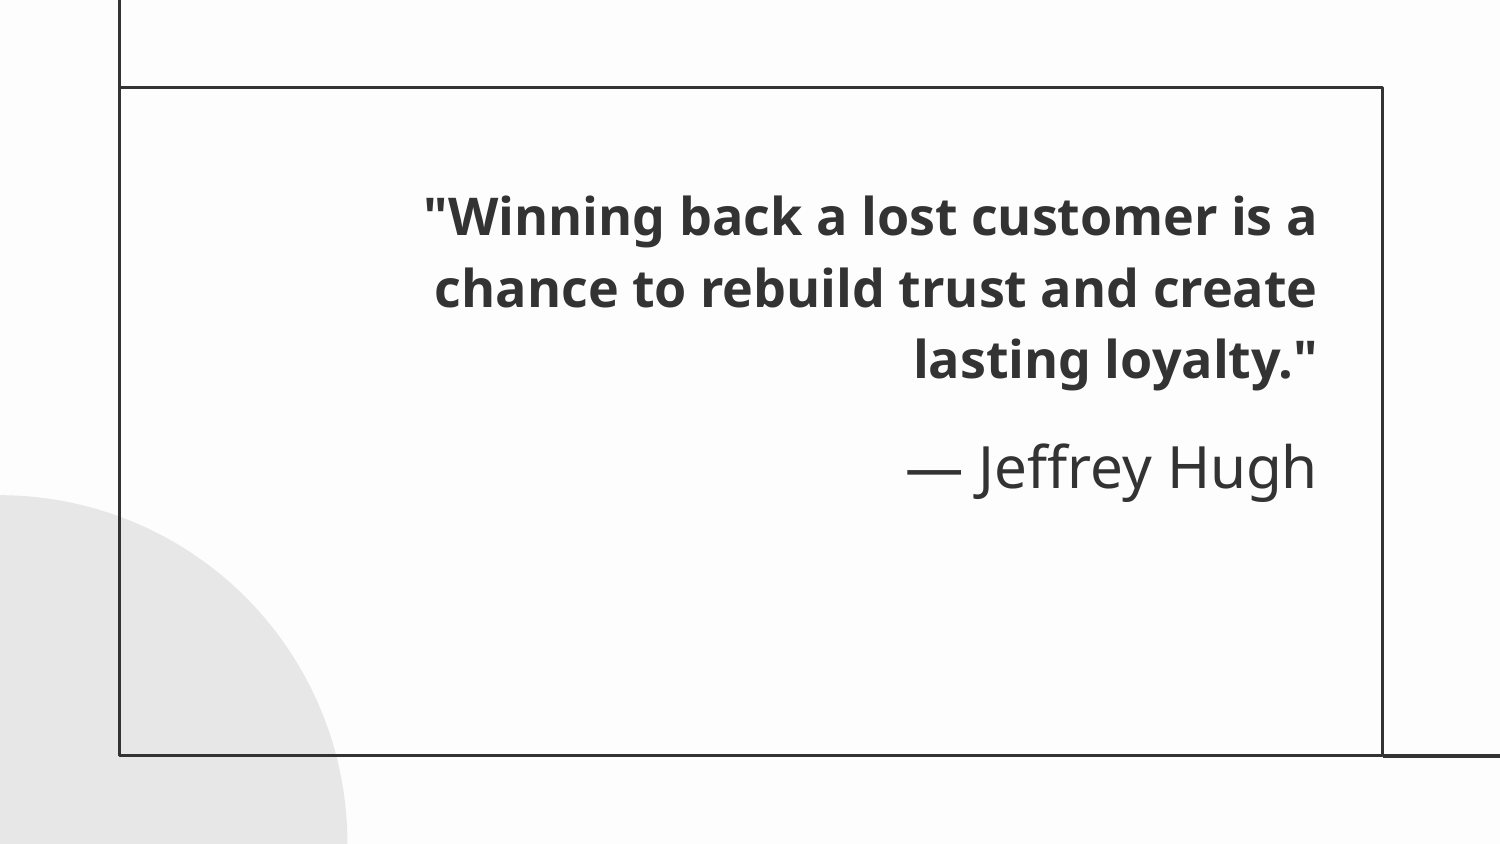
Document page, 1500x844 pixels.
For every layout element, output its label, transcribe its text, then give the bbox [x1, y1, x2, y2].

subtitle "Winning back a lost customer is a chance to rebuild trust and create lasting loyalty." [362, 137, 1333, 404]
title — Jeffrey Hugh [362, 404, 1333, 492]
